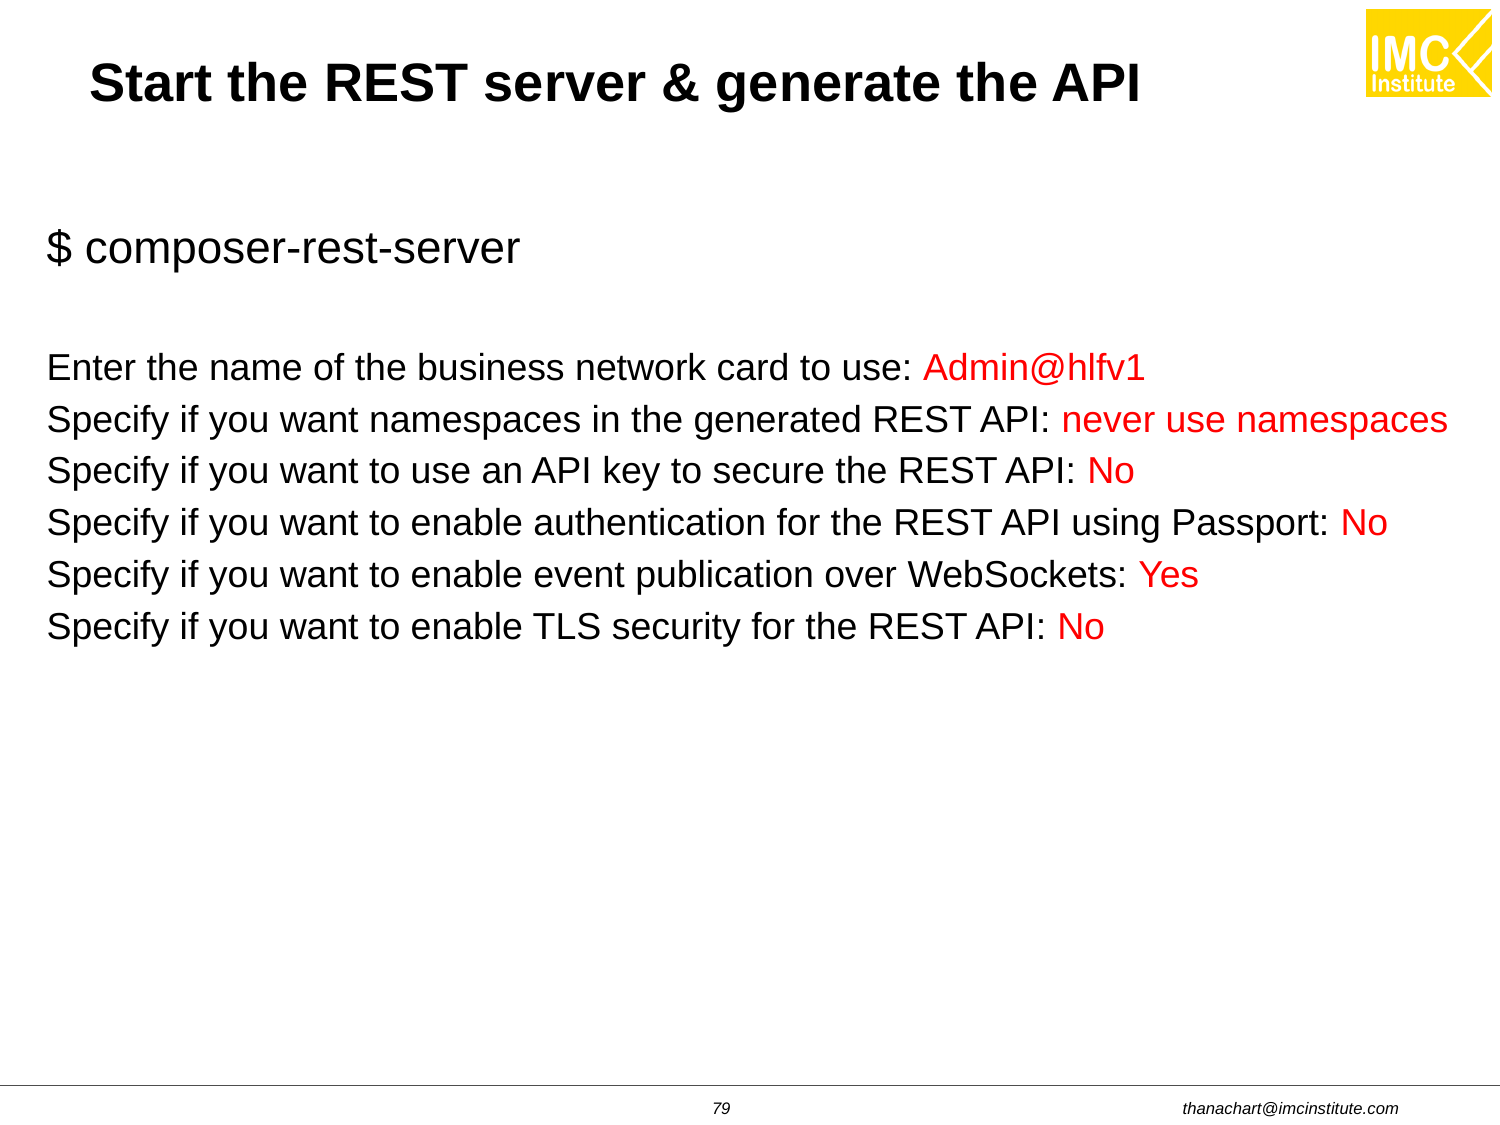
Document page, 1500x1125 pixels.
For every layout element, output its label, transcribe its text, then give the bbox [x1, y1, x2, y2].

picture [1366, 9, 1492, 97]
text_box Start the REST server & generate the API [59, 47, 1470, 202]
